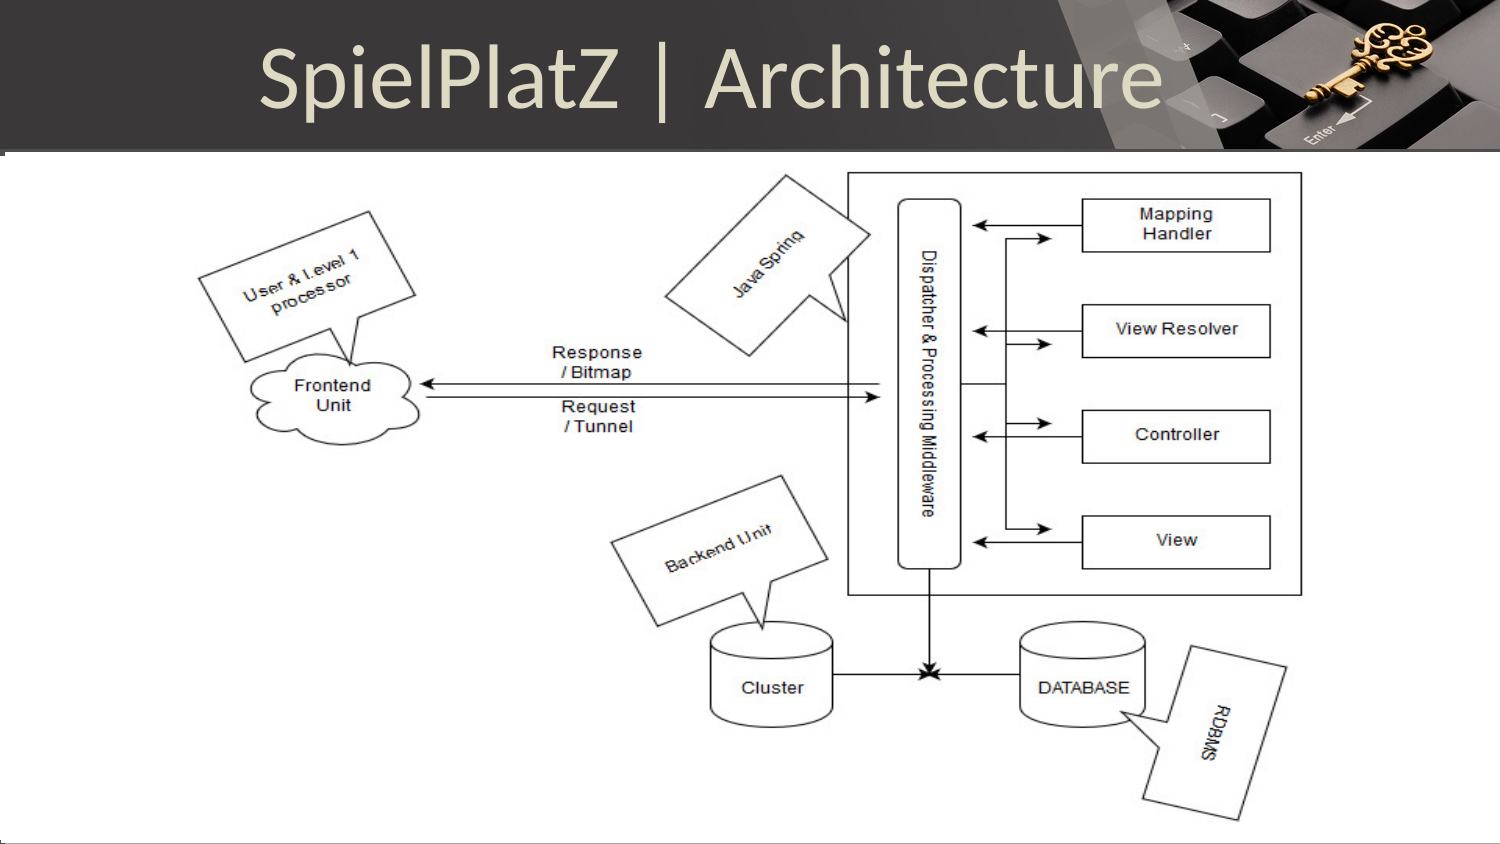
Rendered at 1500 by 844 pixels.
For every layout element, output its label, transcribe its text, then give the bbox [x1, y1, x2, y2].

picture [0, 0, 1500, 844]
title SpielPlatZ | Architecture [37, 9, 1388, 135]
